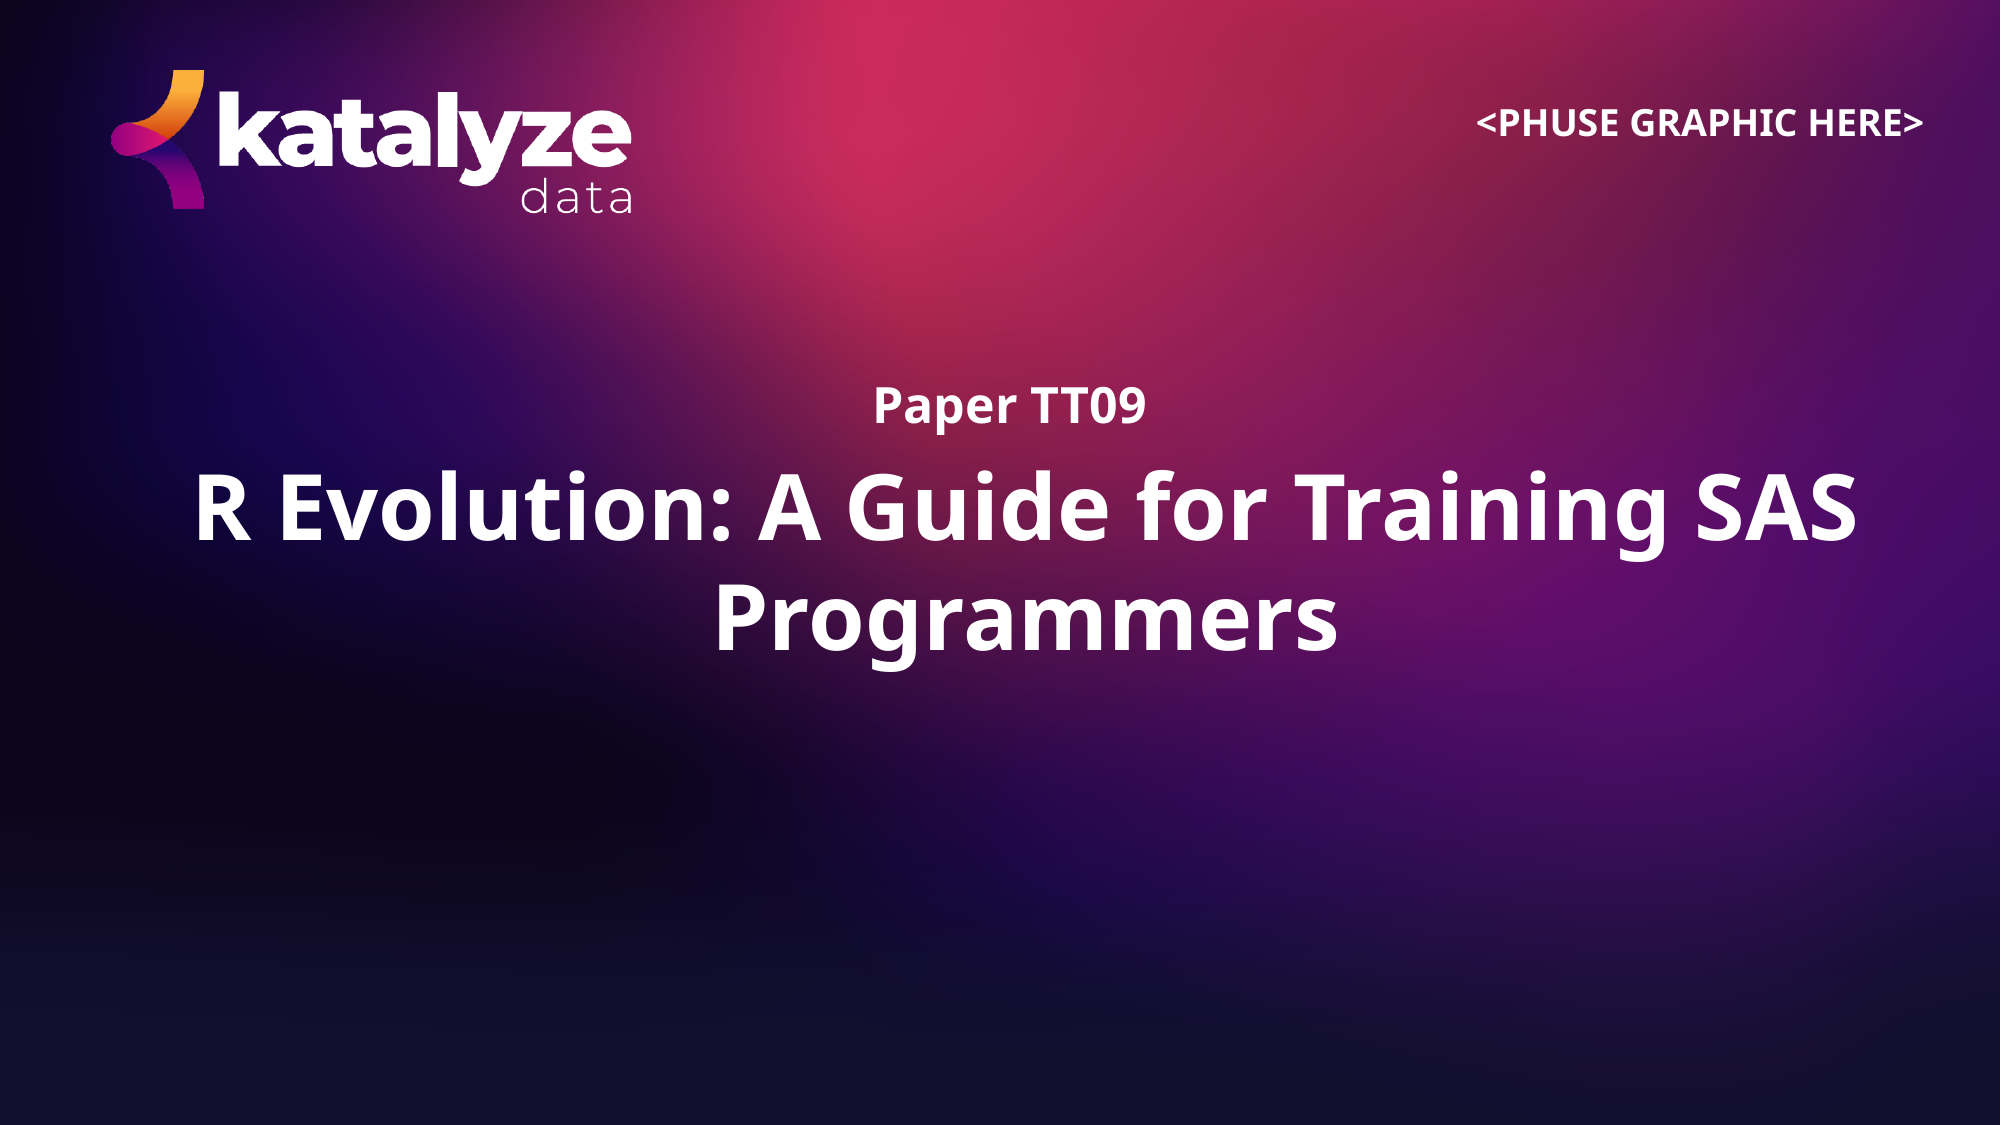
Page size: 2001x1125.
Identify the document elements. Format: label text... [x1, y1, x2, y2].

title Paper TT09 [147, 187, 1873, 441]
text_box <PHUSE GRAPHIC HERE> [1461, 91, 2000, 152]
picture [0, 0, 2000, 1125]
subtitle R Evolution: A Guide for Training SAS Programmers [163, 440, 1889, 713]
